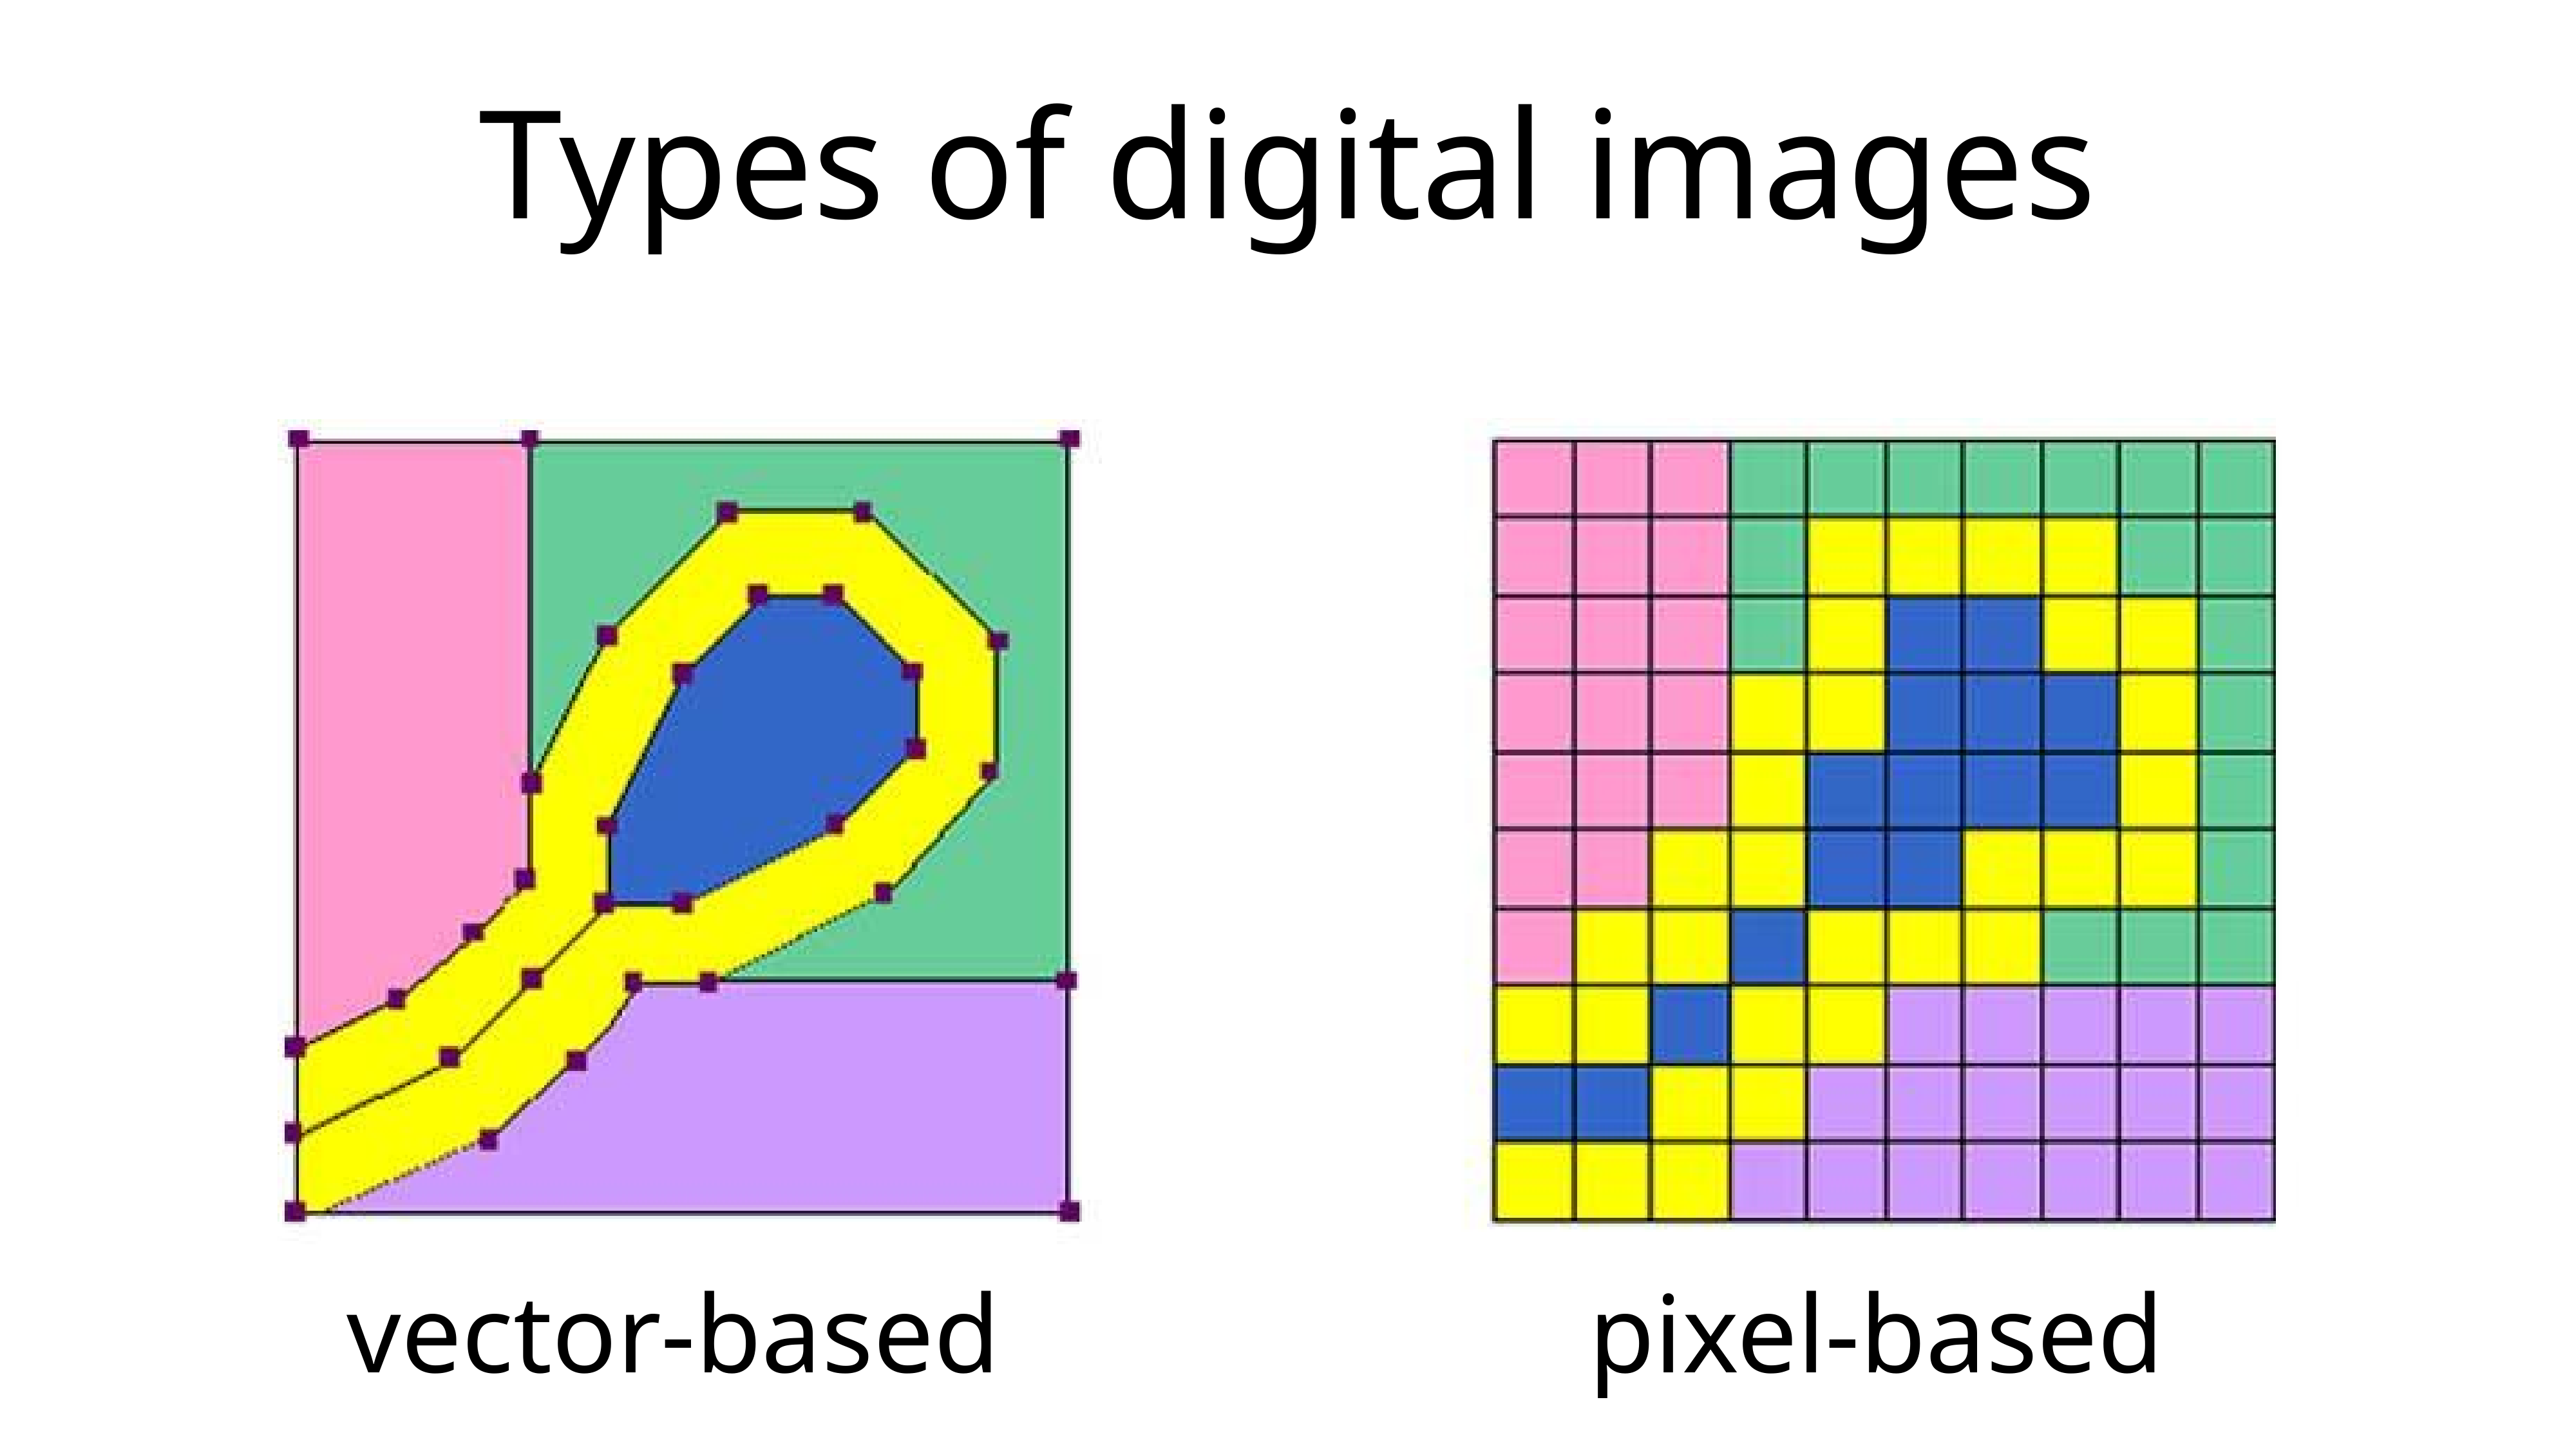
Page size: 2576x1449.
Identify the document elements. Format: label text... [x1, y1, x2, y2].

picture [277, 419, 1121, 1258]
title Types of digital images [178, 37, 2398, 279]
picture [1454, 417, 2299, 1260]
text_box pixel-based [1506, 1265, 2248, 1449]
text_box vector-based [303, 1263, 1045, 1449]
